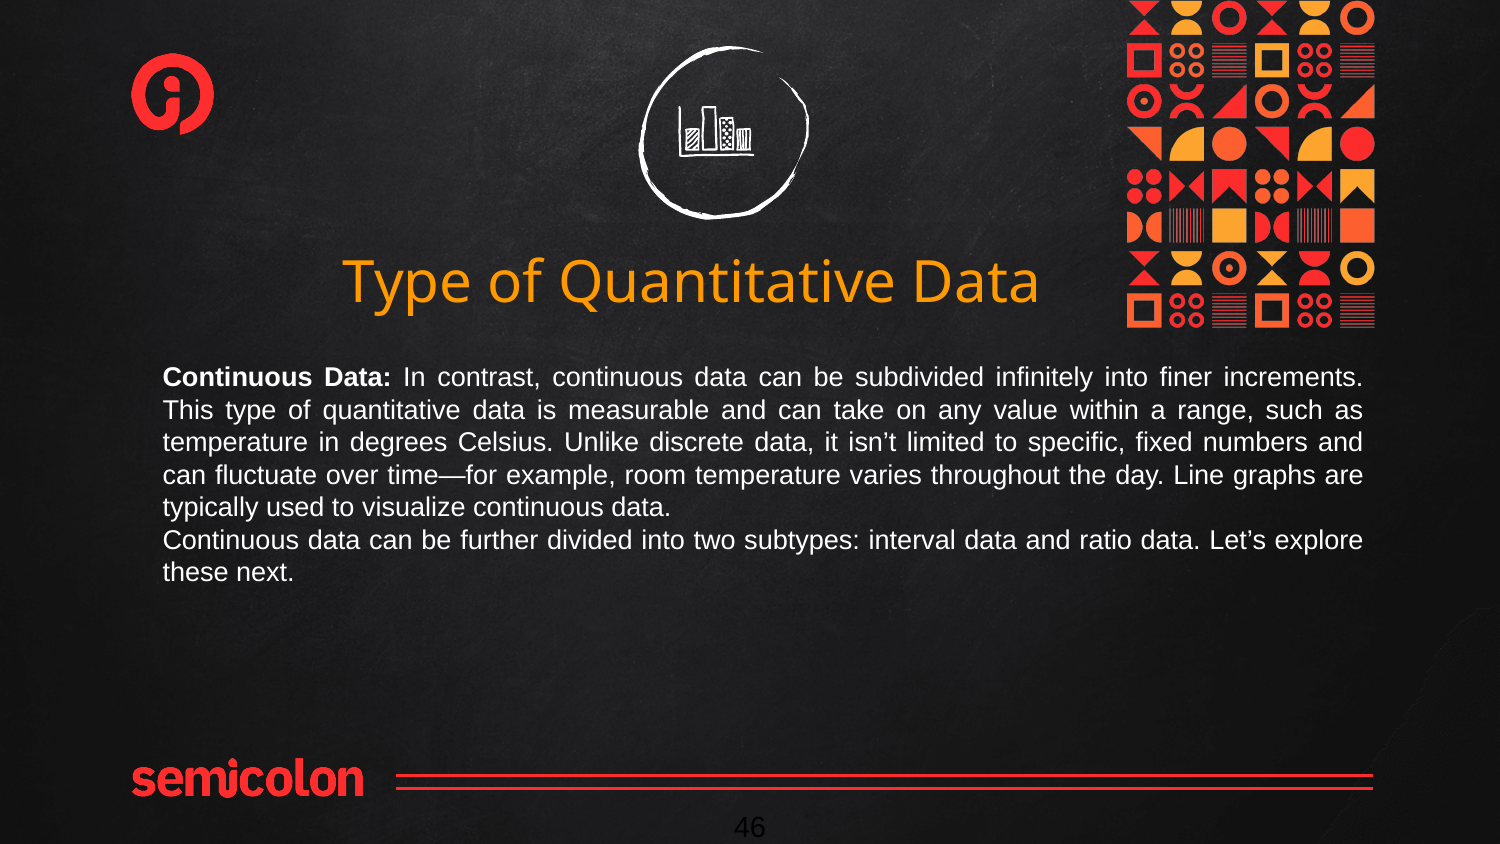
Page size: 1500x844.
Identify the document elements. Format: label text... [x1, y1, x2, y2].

slide_number ‹#› [705, 792, 795, 844]
text_box [678, 106, 755, 157]
text_box Continuous Data: In contrast, continuous data can be subdivided infinitely into finer increments. This type of quantitative data is measurable and can take on any value within a range, such as temperature in degrees Celsius. Unlike discrete data, it isn’t limited to specific, fixed numbers and can fluctuate over time—for example, room temperature varies throughout the day. Line graphs are typically used to visualize continuous data. Continuous data can be further divided into two subtypes: interval data and ratio data. Let’s explore these next. [147, 312, 1378, 738]
picture [0, 0, 1500, 844]
text_box [638, 85, 809, 220]
title [659, 8, 841, 127]
text_box Type of Quantitative Data [327, 228, 1101, 320]
